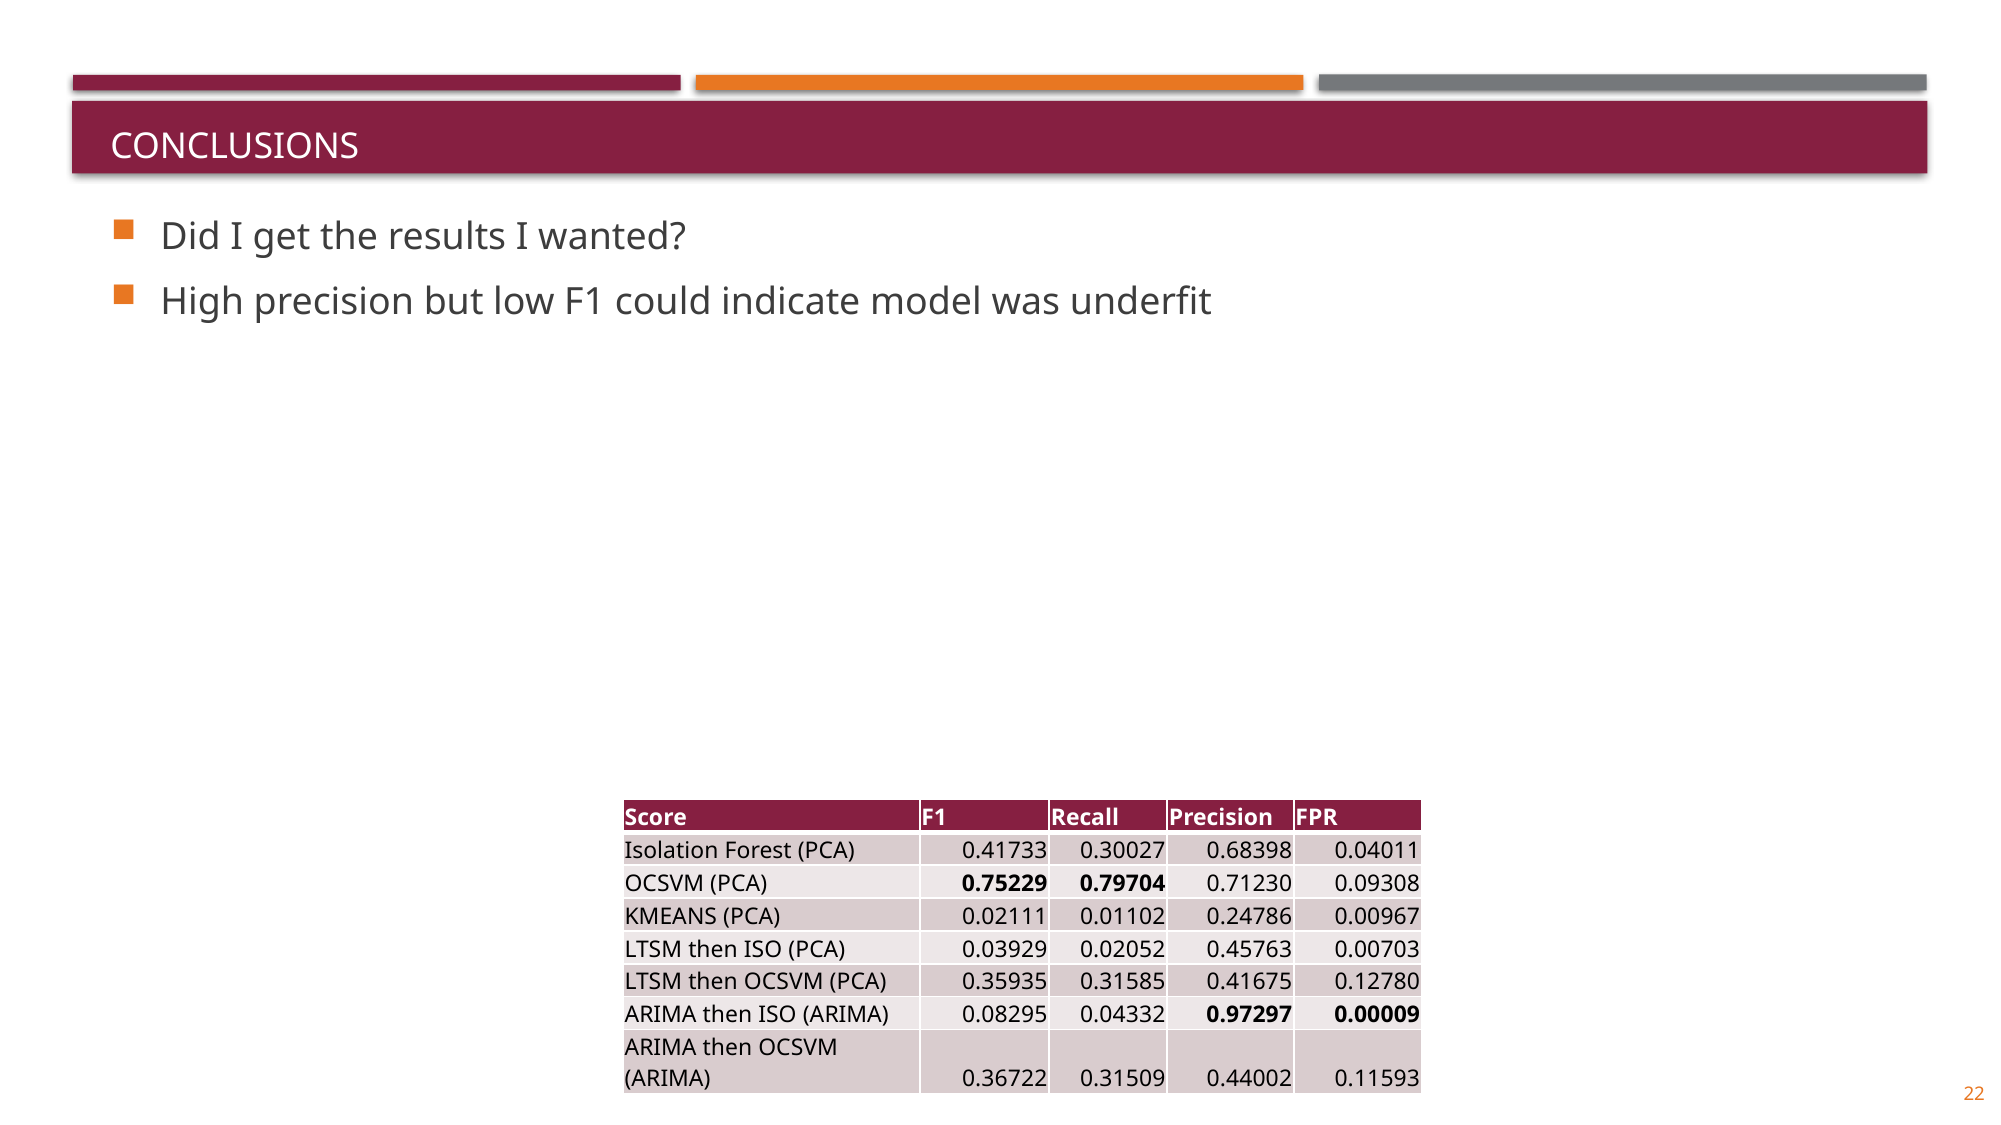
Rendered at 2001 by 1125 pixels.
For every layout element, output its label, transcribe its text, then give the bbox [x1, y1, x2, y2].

table_cell 0.71230 [1168, 866, 1293, 897]
table_cell 0.31509 [1050, 1030, 1166, 1093]
table_cell LTSM then OCSVM (PCA) [624, 965, 919, 996]
table_cell 0.02052 [1050, 932, 1166, 963]
table_cell 0.41675 [1168, 965, 1293, 996]
table_cell LTSM then ISO (PCA) [624, 932, 919, 963]
table_cell 0.31585 [1050, 965, 1166, 996]
table_cell 0.30027 [1050, 835, 1166, 864]
slide_number 22 [1827, 1064, 2000, 1125]
table_header F1 [921, 800, 1048, 830]
table_header Score [624, 800, 919, 830]
table_cell KMEANS (PCA) [624, 899, 919, 930]
table_cell 0.68398 [1168, 835, 1293, 864]
table_cell ARIMA then ISO (ARIMA) [624, 997, 919, 1029]
table_cell 0.11593 [1295, 1030, 1421, 1093]
table_cell 0.01102 [1050, 899, 1166, 930]
table_cell OCSVM (PCA) [624, 866, 919, 897]
table_cell 0.75229 [921, 866, 1048, 897]
table_cell 0.97297 [1168, 997, 1293, 1029]
table_cell 0.45763 [1168, 932, 1293, 963]
table_cell Isolation Forest (PCA) [624, 835, 919, 864]
table_header FPR [1295, 800, 1421, 830]
table_cell 0.00009 [1295, 997, 1421, 1029]
table_cell 0.04332 [1050, 997, 1166, 1029]
table_cell 0.03929 [921, 932, 1048, 963]
title Conclusions [95, 115, 1905, 174]
table_cell 0.00967 [1295, 899, 1421, 930]
table_cell ARIMA then OCSVM (ARIMA) [624, 1030, 919, 1093]
table_cell 0.00703 [1295, 932, 1421, 963]
table_cell 0.44002 [1168, 1030, 1293, 1093]
table_cell 0.04011 [1295, 835, 1421, 864]
table_cell 0.24786 [1168, 899, 1293, 930]
table_cell 0.09308 [1295, 866, 1421, 897]
table_header Recall [1050, 800, 1166, 830]
table_cell 0.35935 [921, 965, 1048, 996]
table_cell 0.12780 [1295, 965, 1421, 996]
list Did I get the results I wanted? High precision but low F1 could indicate model was underfit [95, 204, 1905, 1043]
table_header Precision [1168, 800, 1293, 830]
table_cell 0.08295 [921, 997, 1048, 1029]
table_cell 0.41733 [921, 835, 1048, 864]
table_cell 0.02111 [921, 899, 1048, 930]
table_cell 0.36722 [921, 1030, 1048, 1093]
table_cell 0.79704 [1050, 866, 1166, 897]
